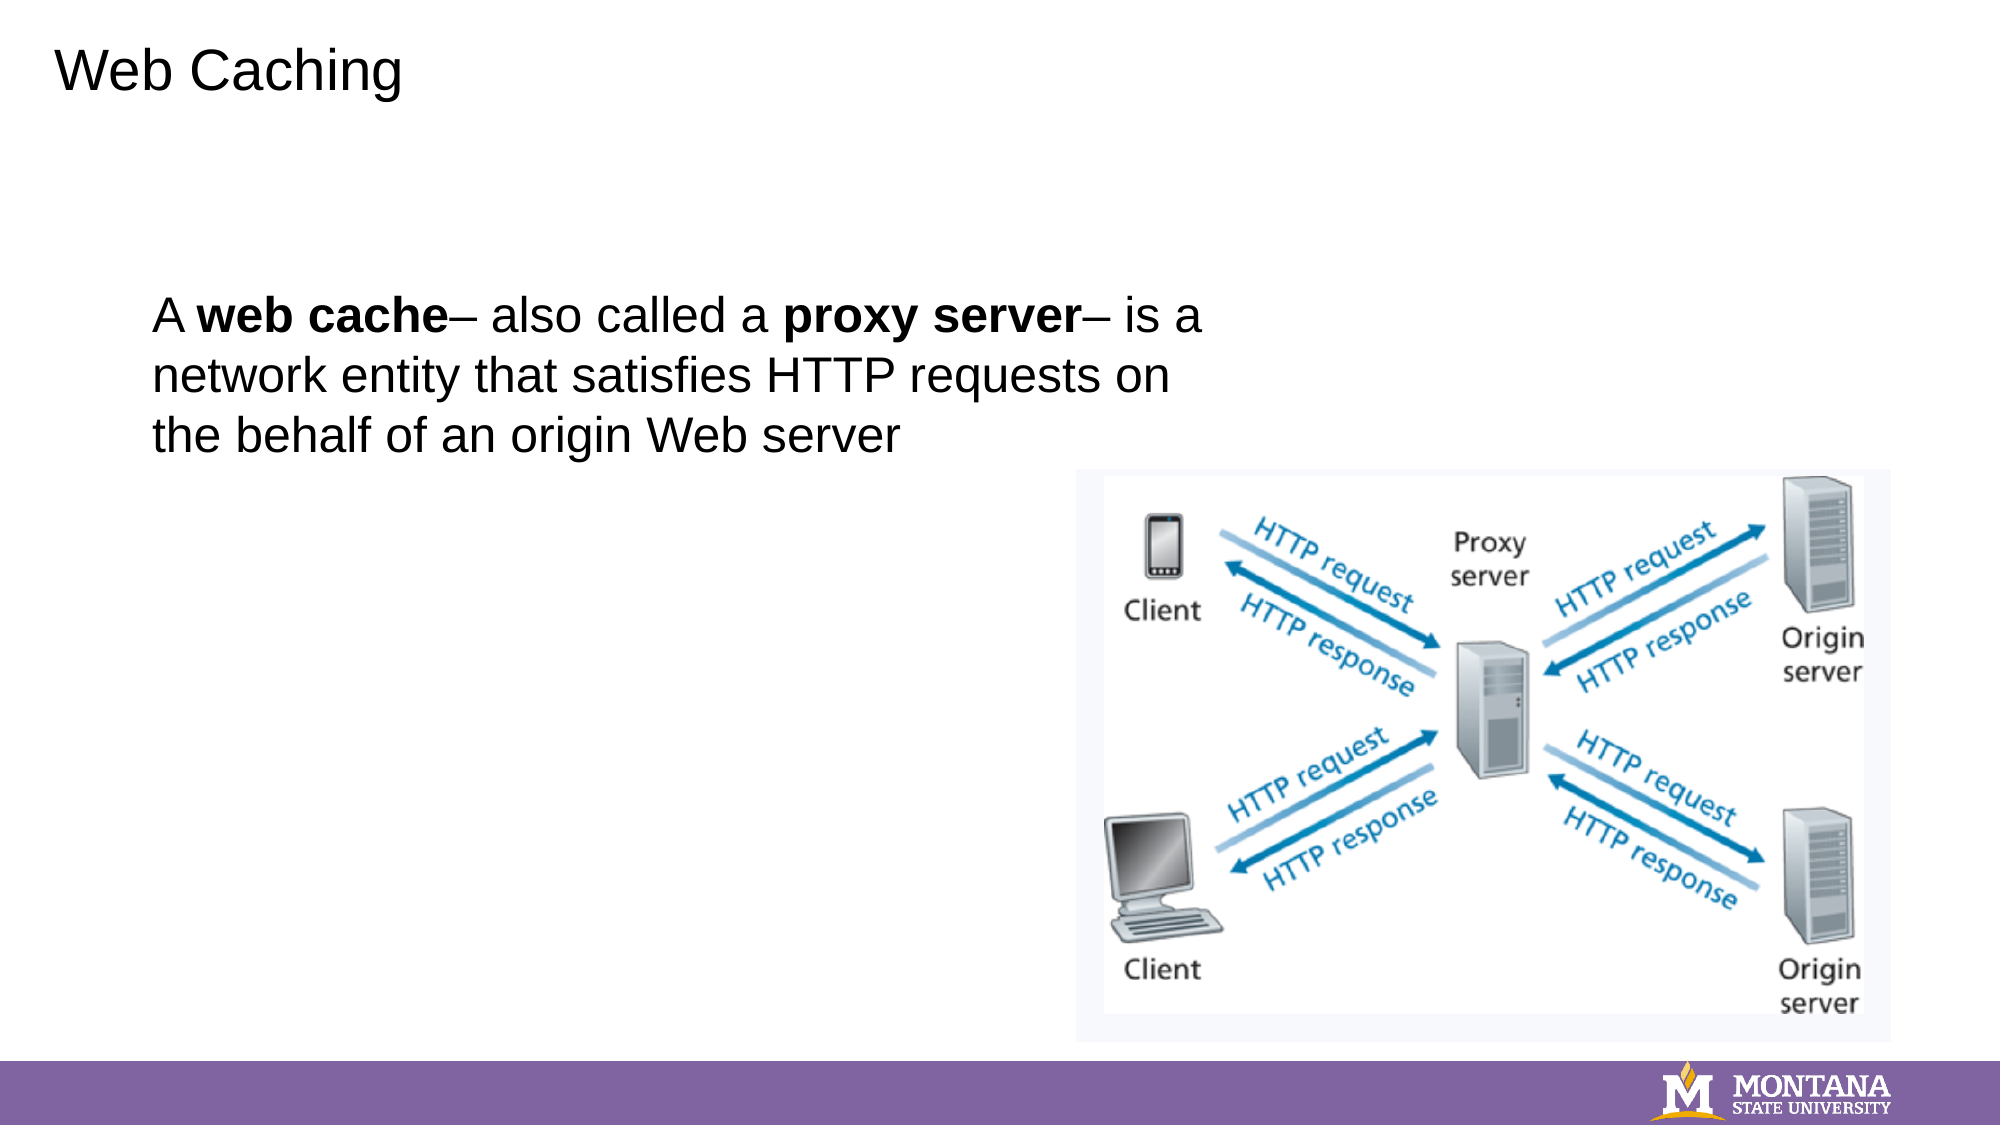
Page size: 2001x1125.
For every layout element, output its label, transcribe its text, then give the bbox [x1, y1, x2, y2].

text_box A web cache– also called a proxy server– is a network entity that satisfies HTTP requests on the behalf of an origin Web server [137, 274, 1263, 470]
picture [1649, 1060, 1892, 1122]
text_box Web Caching [40, 24, 420, 110]
picture [1076, 469, 1892, 1043]
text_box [1892, 1060, 2000, 1125]
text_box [0, 1060, 1647, 1125]
